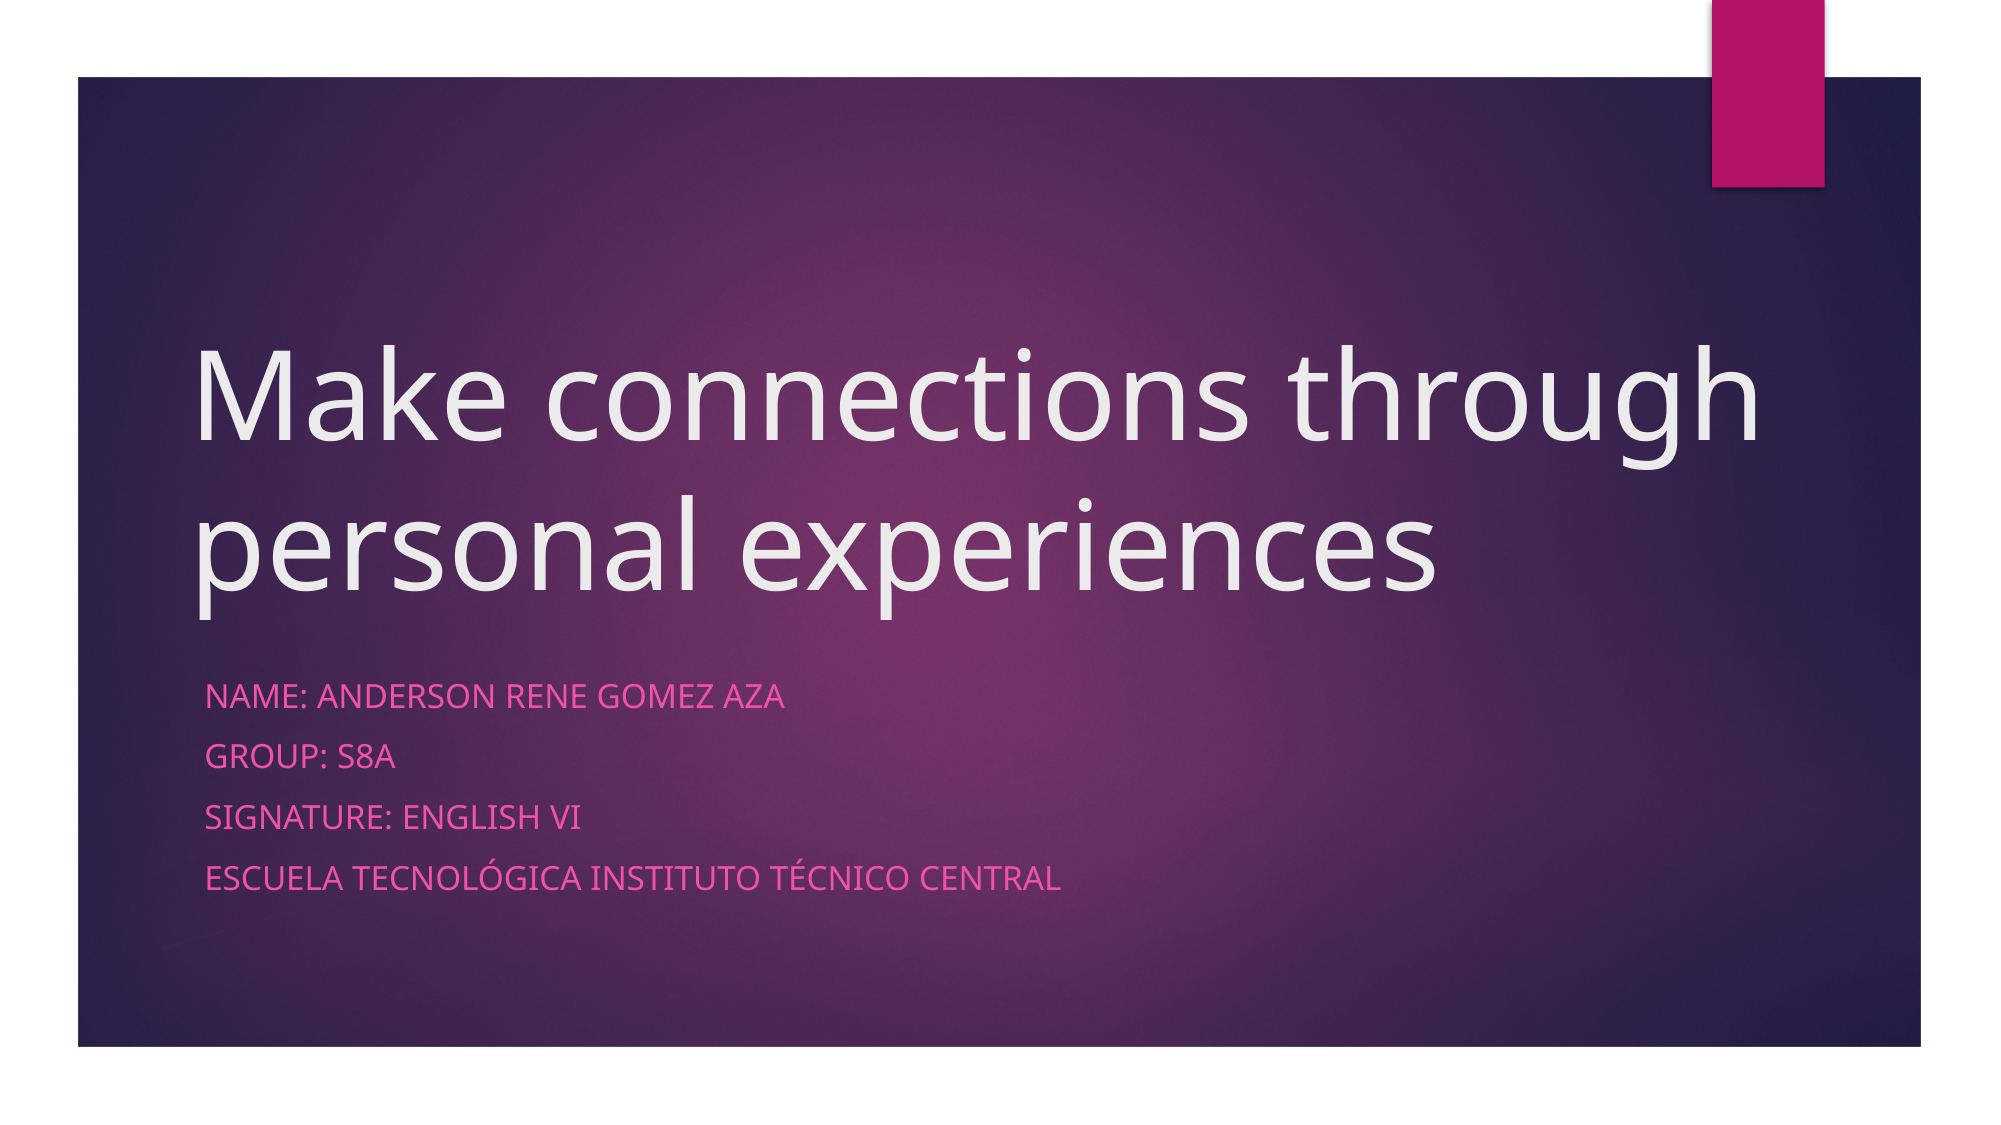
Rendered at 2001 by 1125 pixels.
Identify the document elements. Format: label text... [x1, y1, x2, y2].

subtitle Name: Anderson Rene Gomez Aza Group: S8A Signature: English VI Escuela Tecnológica Instituto Técnico Central [189, 667, 1690, 1018]
title Make connections through personal experiences [174, 184, 1817, 624]
